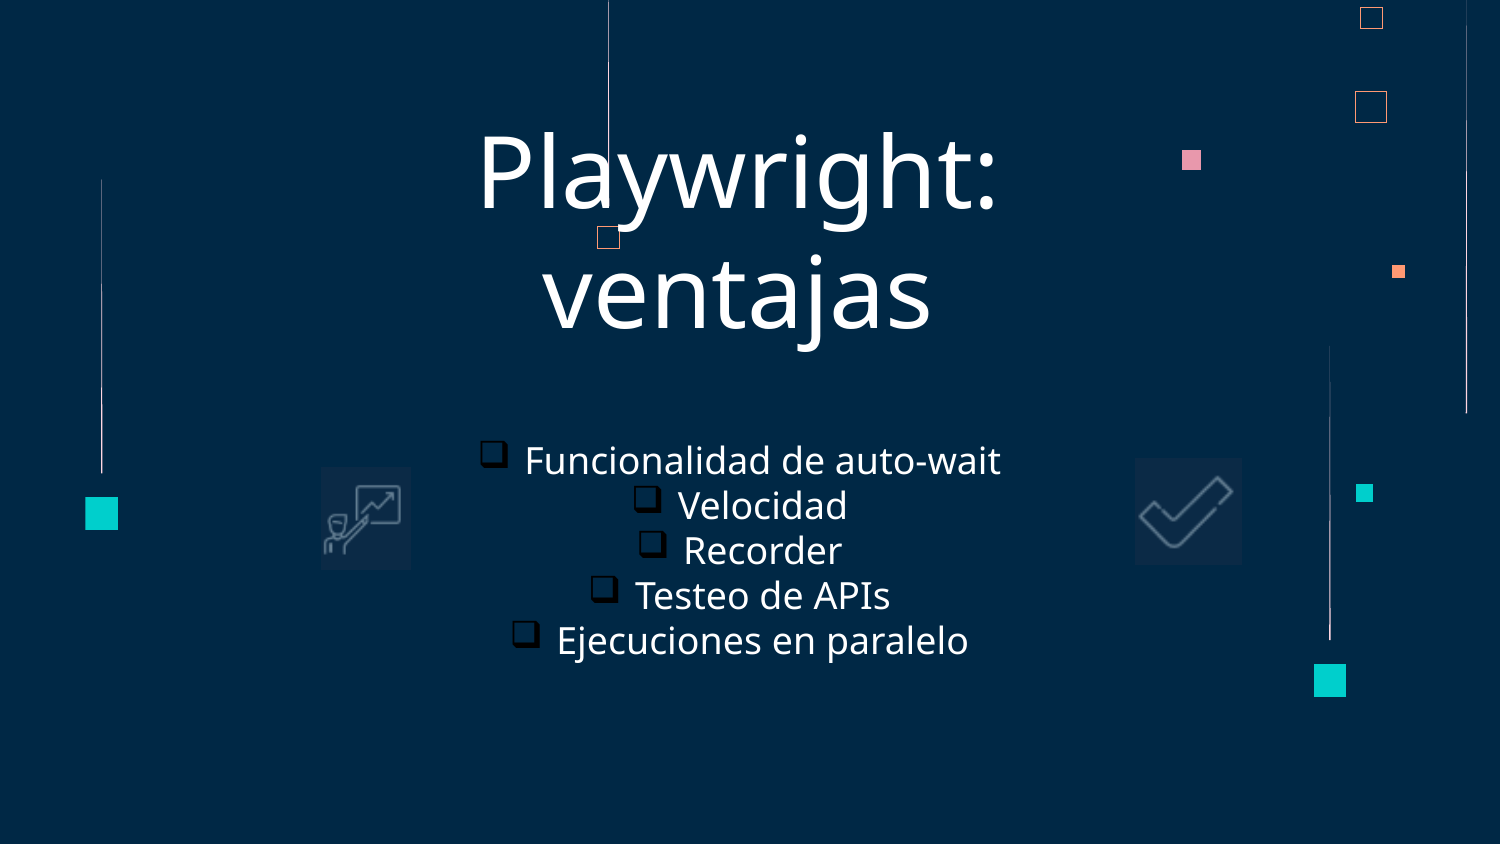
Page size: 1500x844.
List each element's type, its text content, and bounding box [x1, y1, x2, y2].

picture [321, 467, 412, 570]
title Playwright: ventajas [294, 227, 1182, 364]
subtitle Funcionalidad de auto-wait Velocidad Recorder Testeo de APIs Ejecuciones en paralelo [280, 422, 1181, 780]
picture [1135, 458, 1243, 566]
